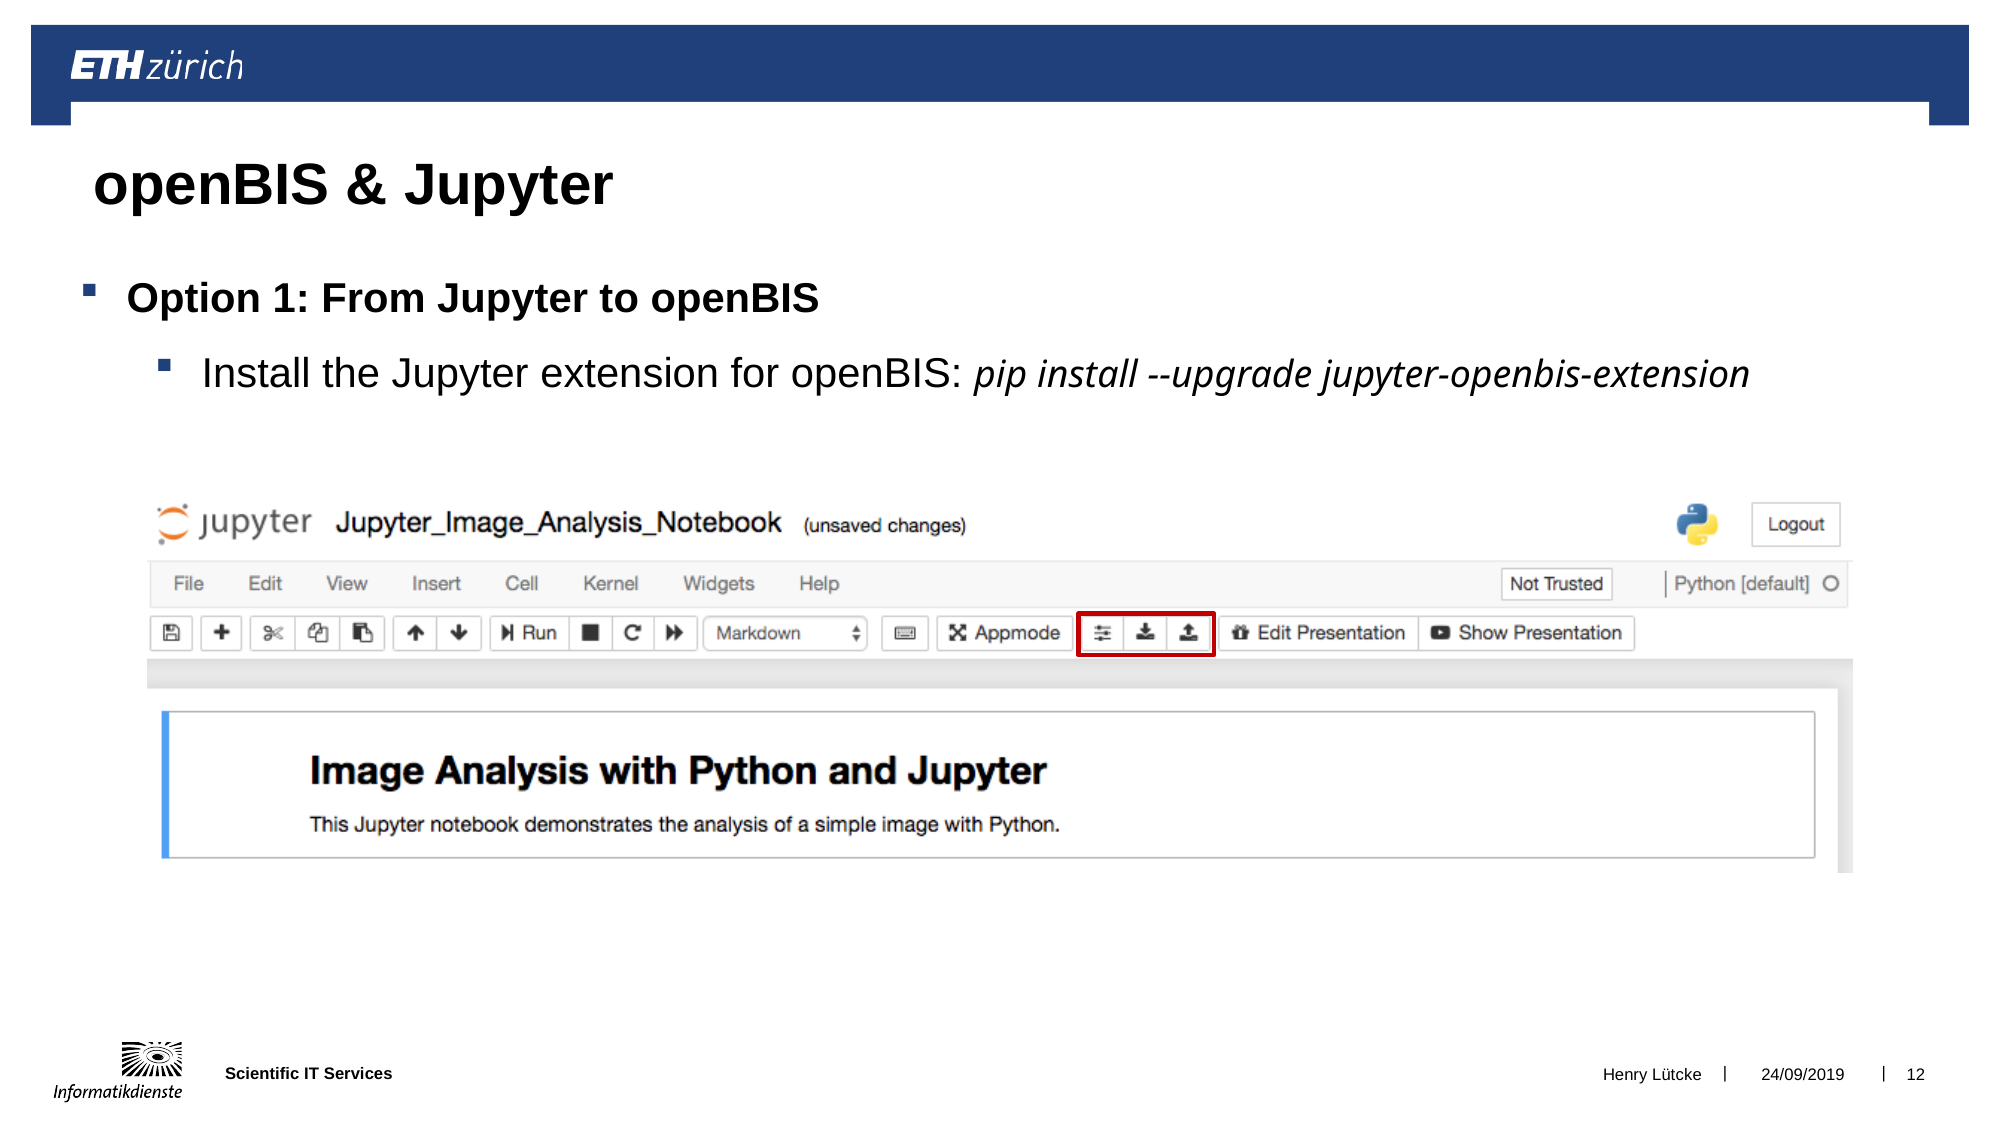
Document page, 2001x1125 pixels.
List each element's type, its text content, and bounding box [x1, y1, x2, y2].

picture [146, 495, 1854, 873]
footer Henry Lütcke [999, 1034, 1702, 1112]
slide_number 12 [1886, 1034, 1946, 1112]
picture [53, 1042, 182, 1106]
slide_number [1736, 1034, 1870, 1112]
title openBIS & Jupyter [70, 101, 1930, 262]
text_box Option 1: From Jupyter to openBIS Install the Jupyter extension for openBIS: pip install --upgrade jupyter-openbis-extension [65, 238, 1896, 404]
